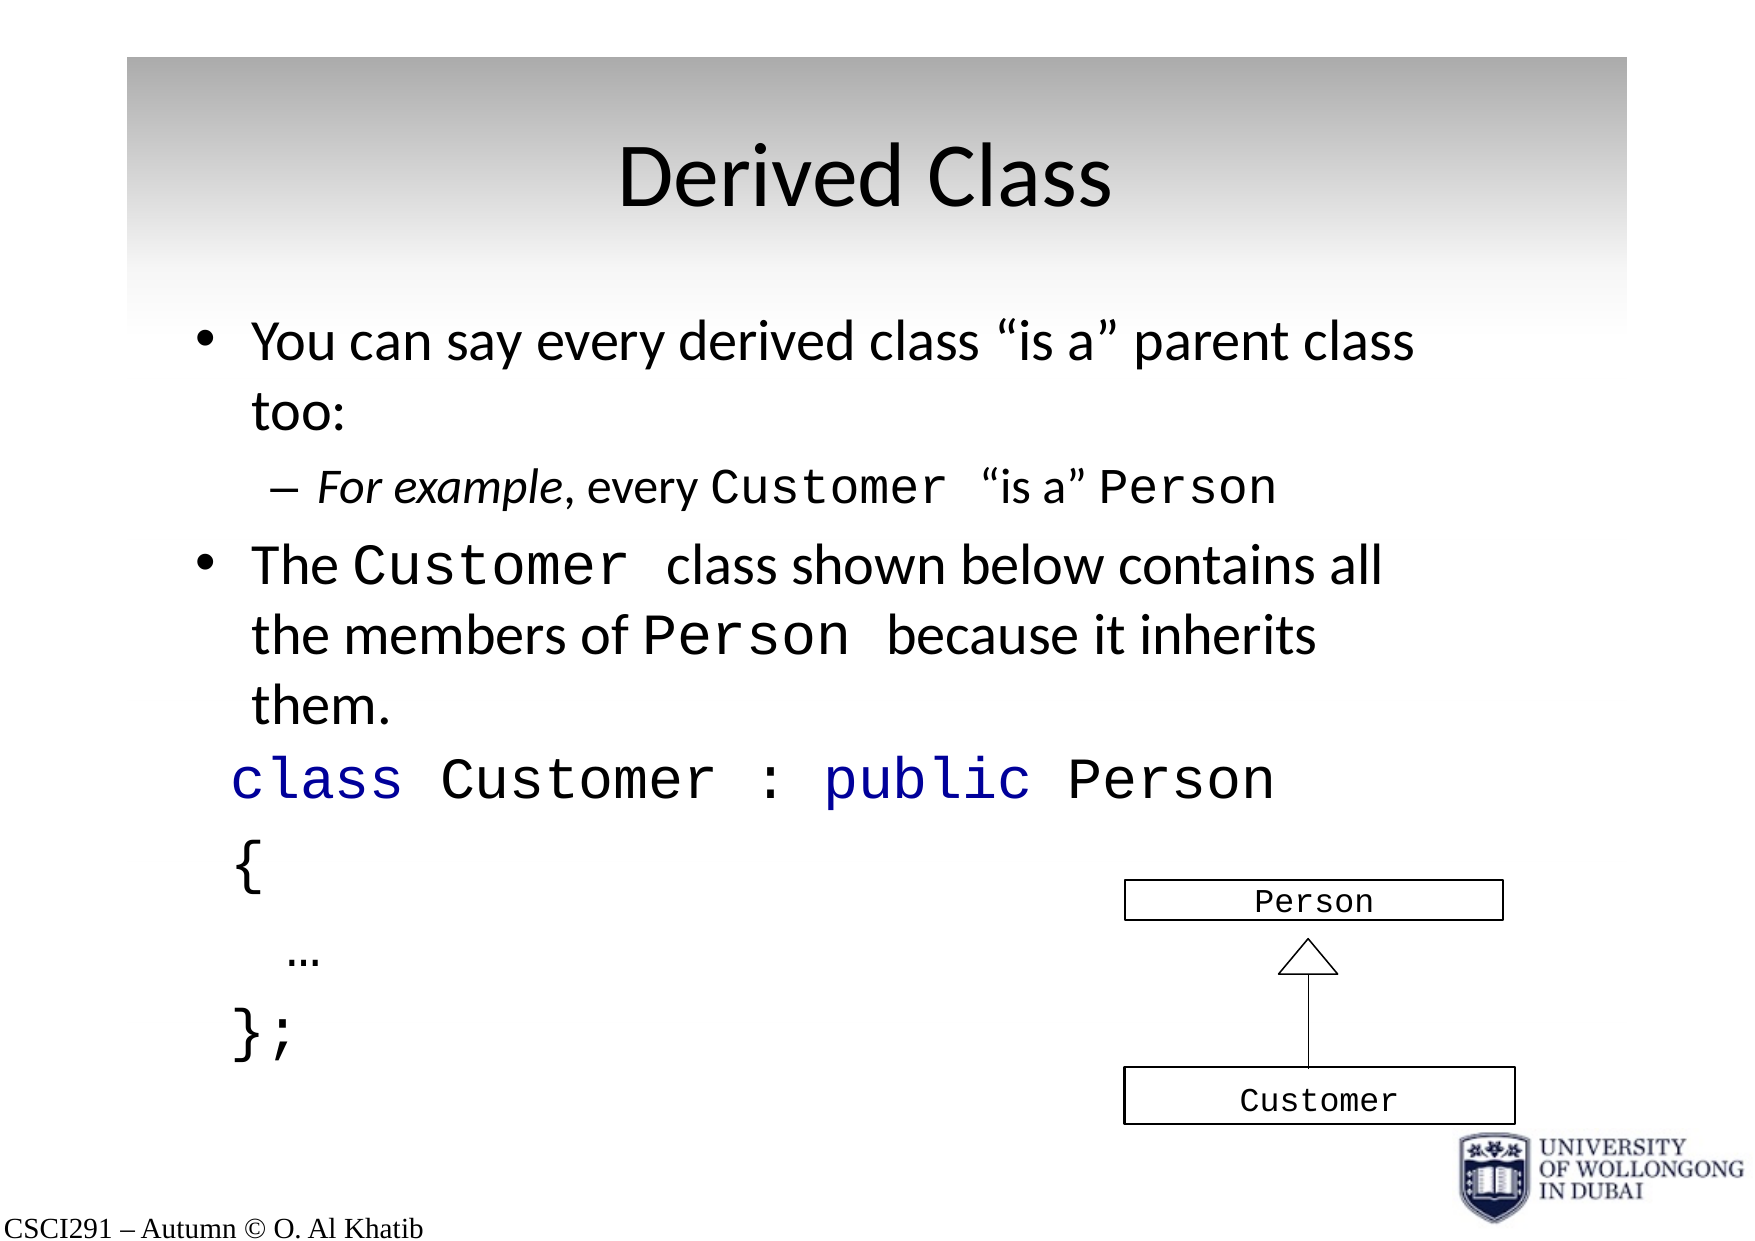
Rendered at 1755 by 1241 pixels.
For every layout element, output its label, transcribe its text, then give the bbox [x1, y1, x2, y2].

text_box [1278, 938, 1338, 975]
text_box [1124, 1066, 1516, 1124]
text_box Customer [1237, 1078, 1403, 1119]
text_box class Customer : public Person { … }; [228, 740, 1281, 1063]
text_box Person [1125, 879, 1504, 920]
text_box You can say every derived class “is a” parent class too: – For example, every Customer “is a” Person The Customer class shown below contains all the members of Person because it inherits them. [193, 301, 1462, 737]
picture [127, 57, 1755, 1233]
title Derived Class [258, 114, 1496, 322]
